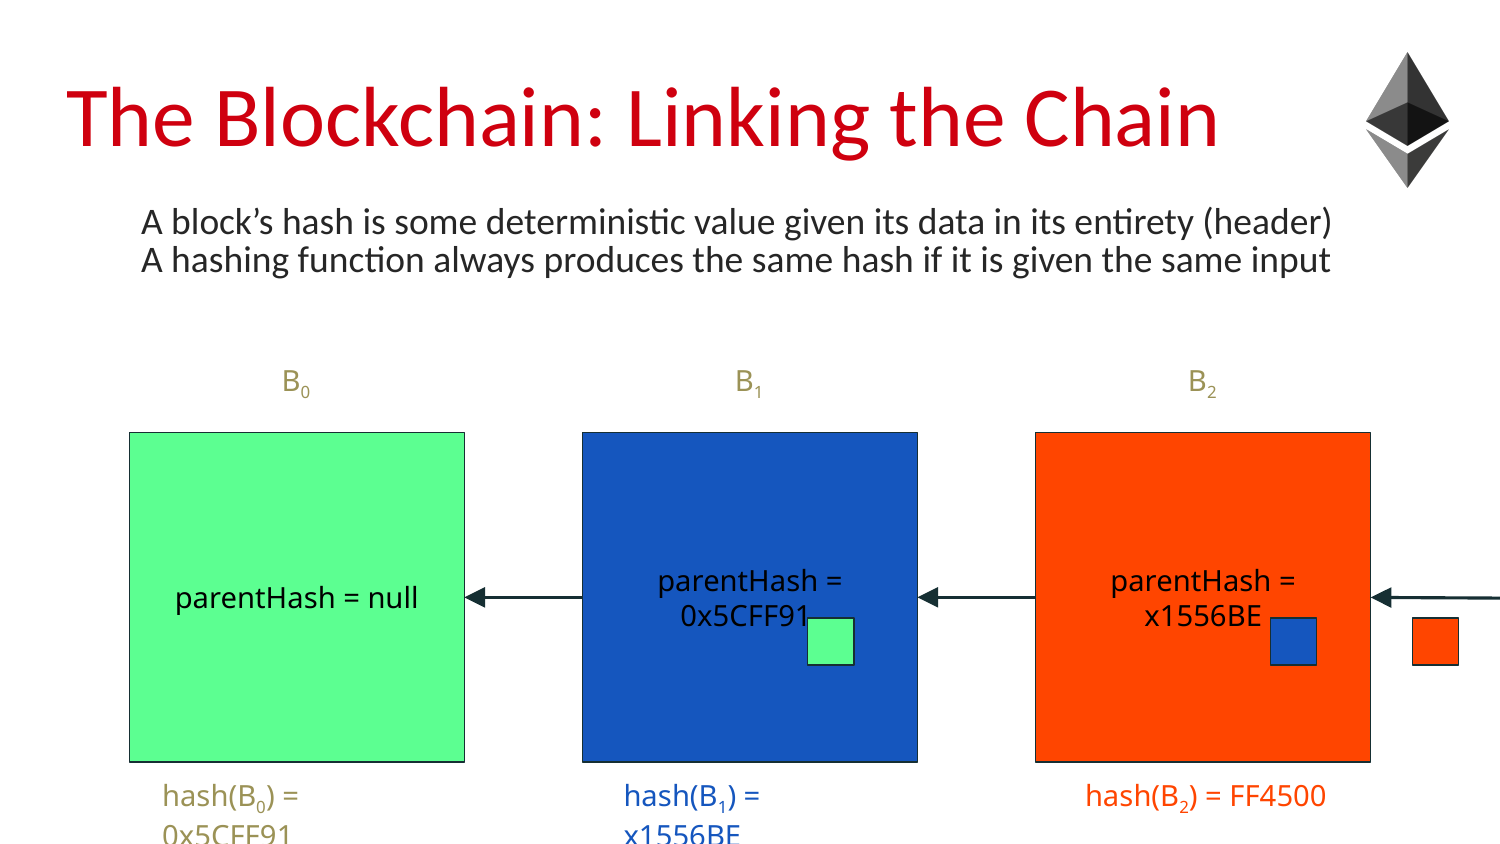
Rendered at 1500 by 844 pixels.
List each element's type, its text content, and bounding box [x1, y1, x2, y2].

text_box parentHash = x1556BE [1035, 432, 1371, 762]
text_box B2 [1173, 347, 1234, 423]
text_box parentHash = null [129, 432, 465, 762]
text_box B0 [266, 347, 327, 423]
text_box B1 [719, 347, 780, 423]
list A block’s hash is some deterministic value given its data in its entirety (header) A hashing function always produces the same hash if it is given the same input [51, 189, 1449, 750]
title The Blockchain: Linking the Chain [51, 72, 1360, 167]
text_box [1412, 618, 1459, 665]
text_box [807, 618, 854, 665]
picture [1365, 52, 1450, 188]
text_box hash(B1) = x1556BE [608, 762, 892, 838]
text_box [1270, 618, 1317, 665]
text_box parentHash = 0x5CFF91 [582, 432, 918, 762]
text_box hash(B2) = FF4500 [1070, 762, 1353, 838]
text_box hash(B0) = 0x5CFF91 [146, 762, 447, 838]
